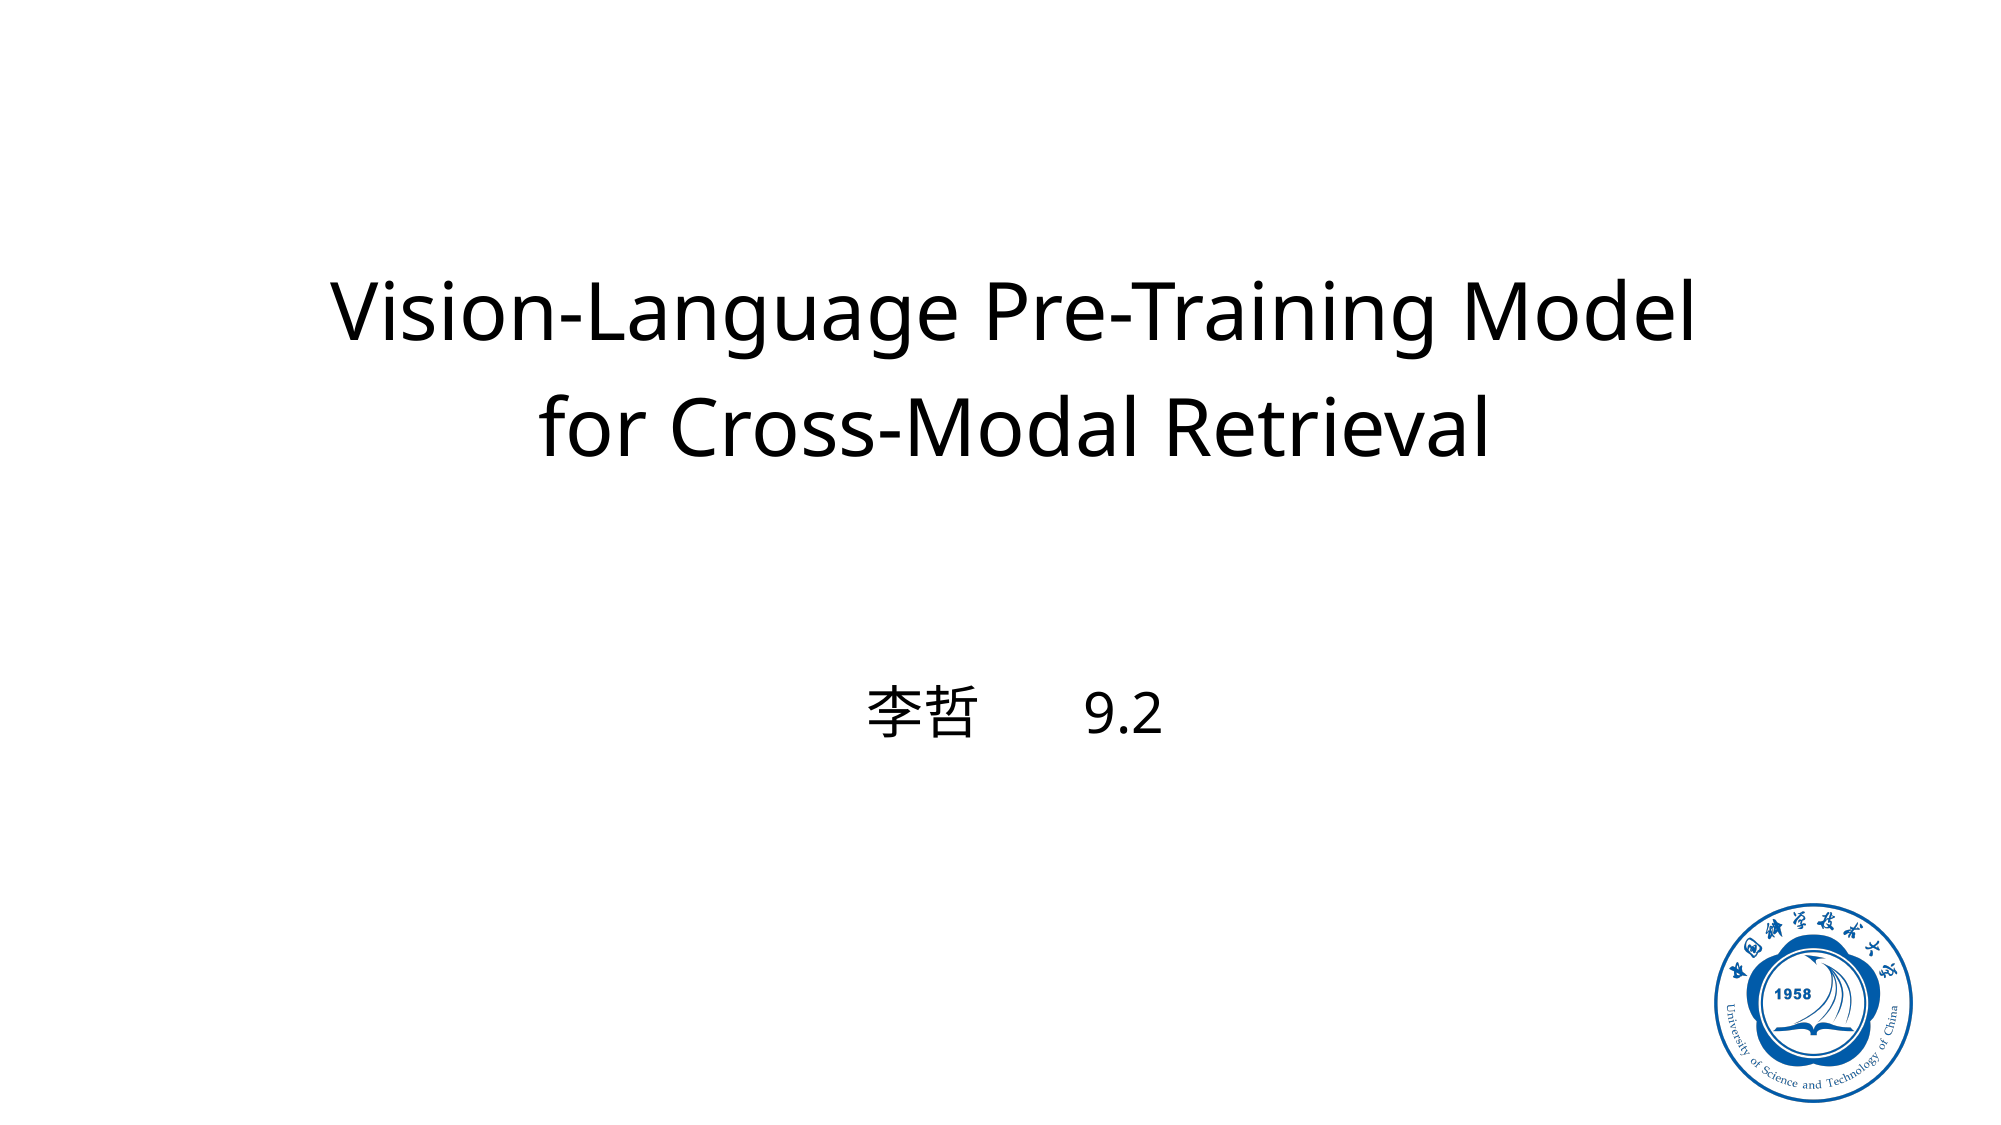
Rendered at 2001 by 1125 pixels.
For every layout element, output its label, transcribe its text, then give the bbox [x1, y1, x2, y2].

picture [1710, 899, 1917, 1107]
text_box 李哲 9.2 [265, 618, 1766, 755]
title Vision-Language Pre-Training Model for Cross-Modal Retrieval [265, 227, 1766, 481]
